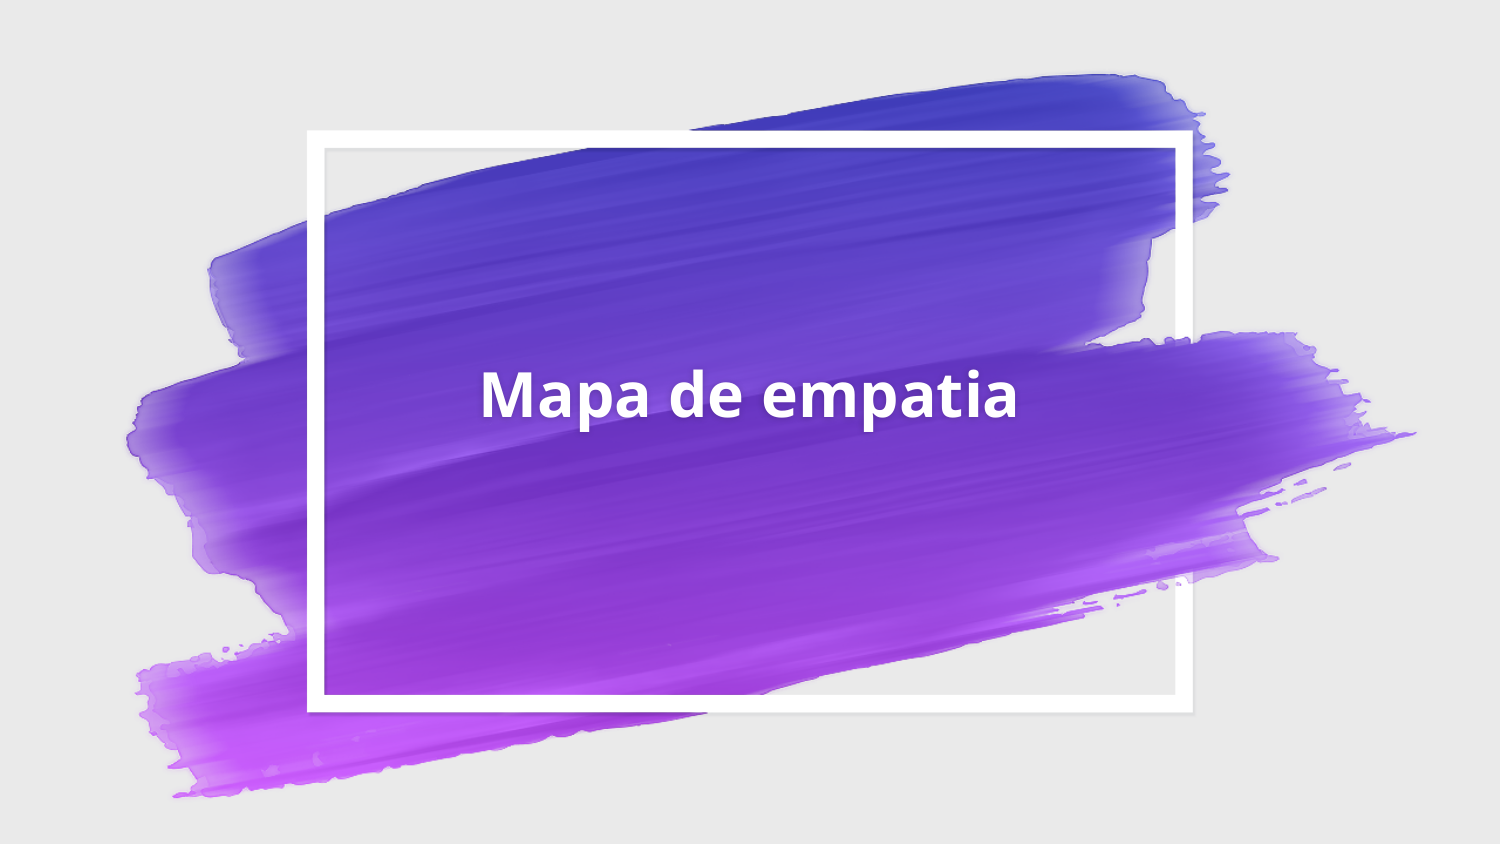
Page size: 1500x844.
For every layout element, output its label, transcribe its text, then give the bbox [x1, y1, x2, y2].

picture [0, 0, 1500, 844]
title Mapa de empatia [355, 297, 1145, 488]
